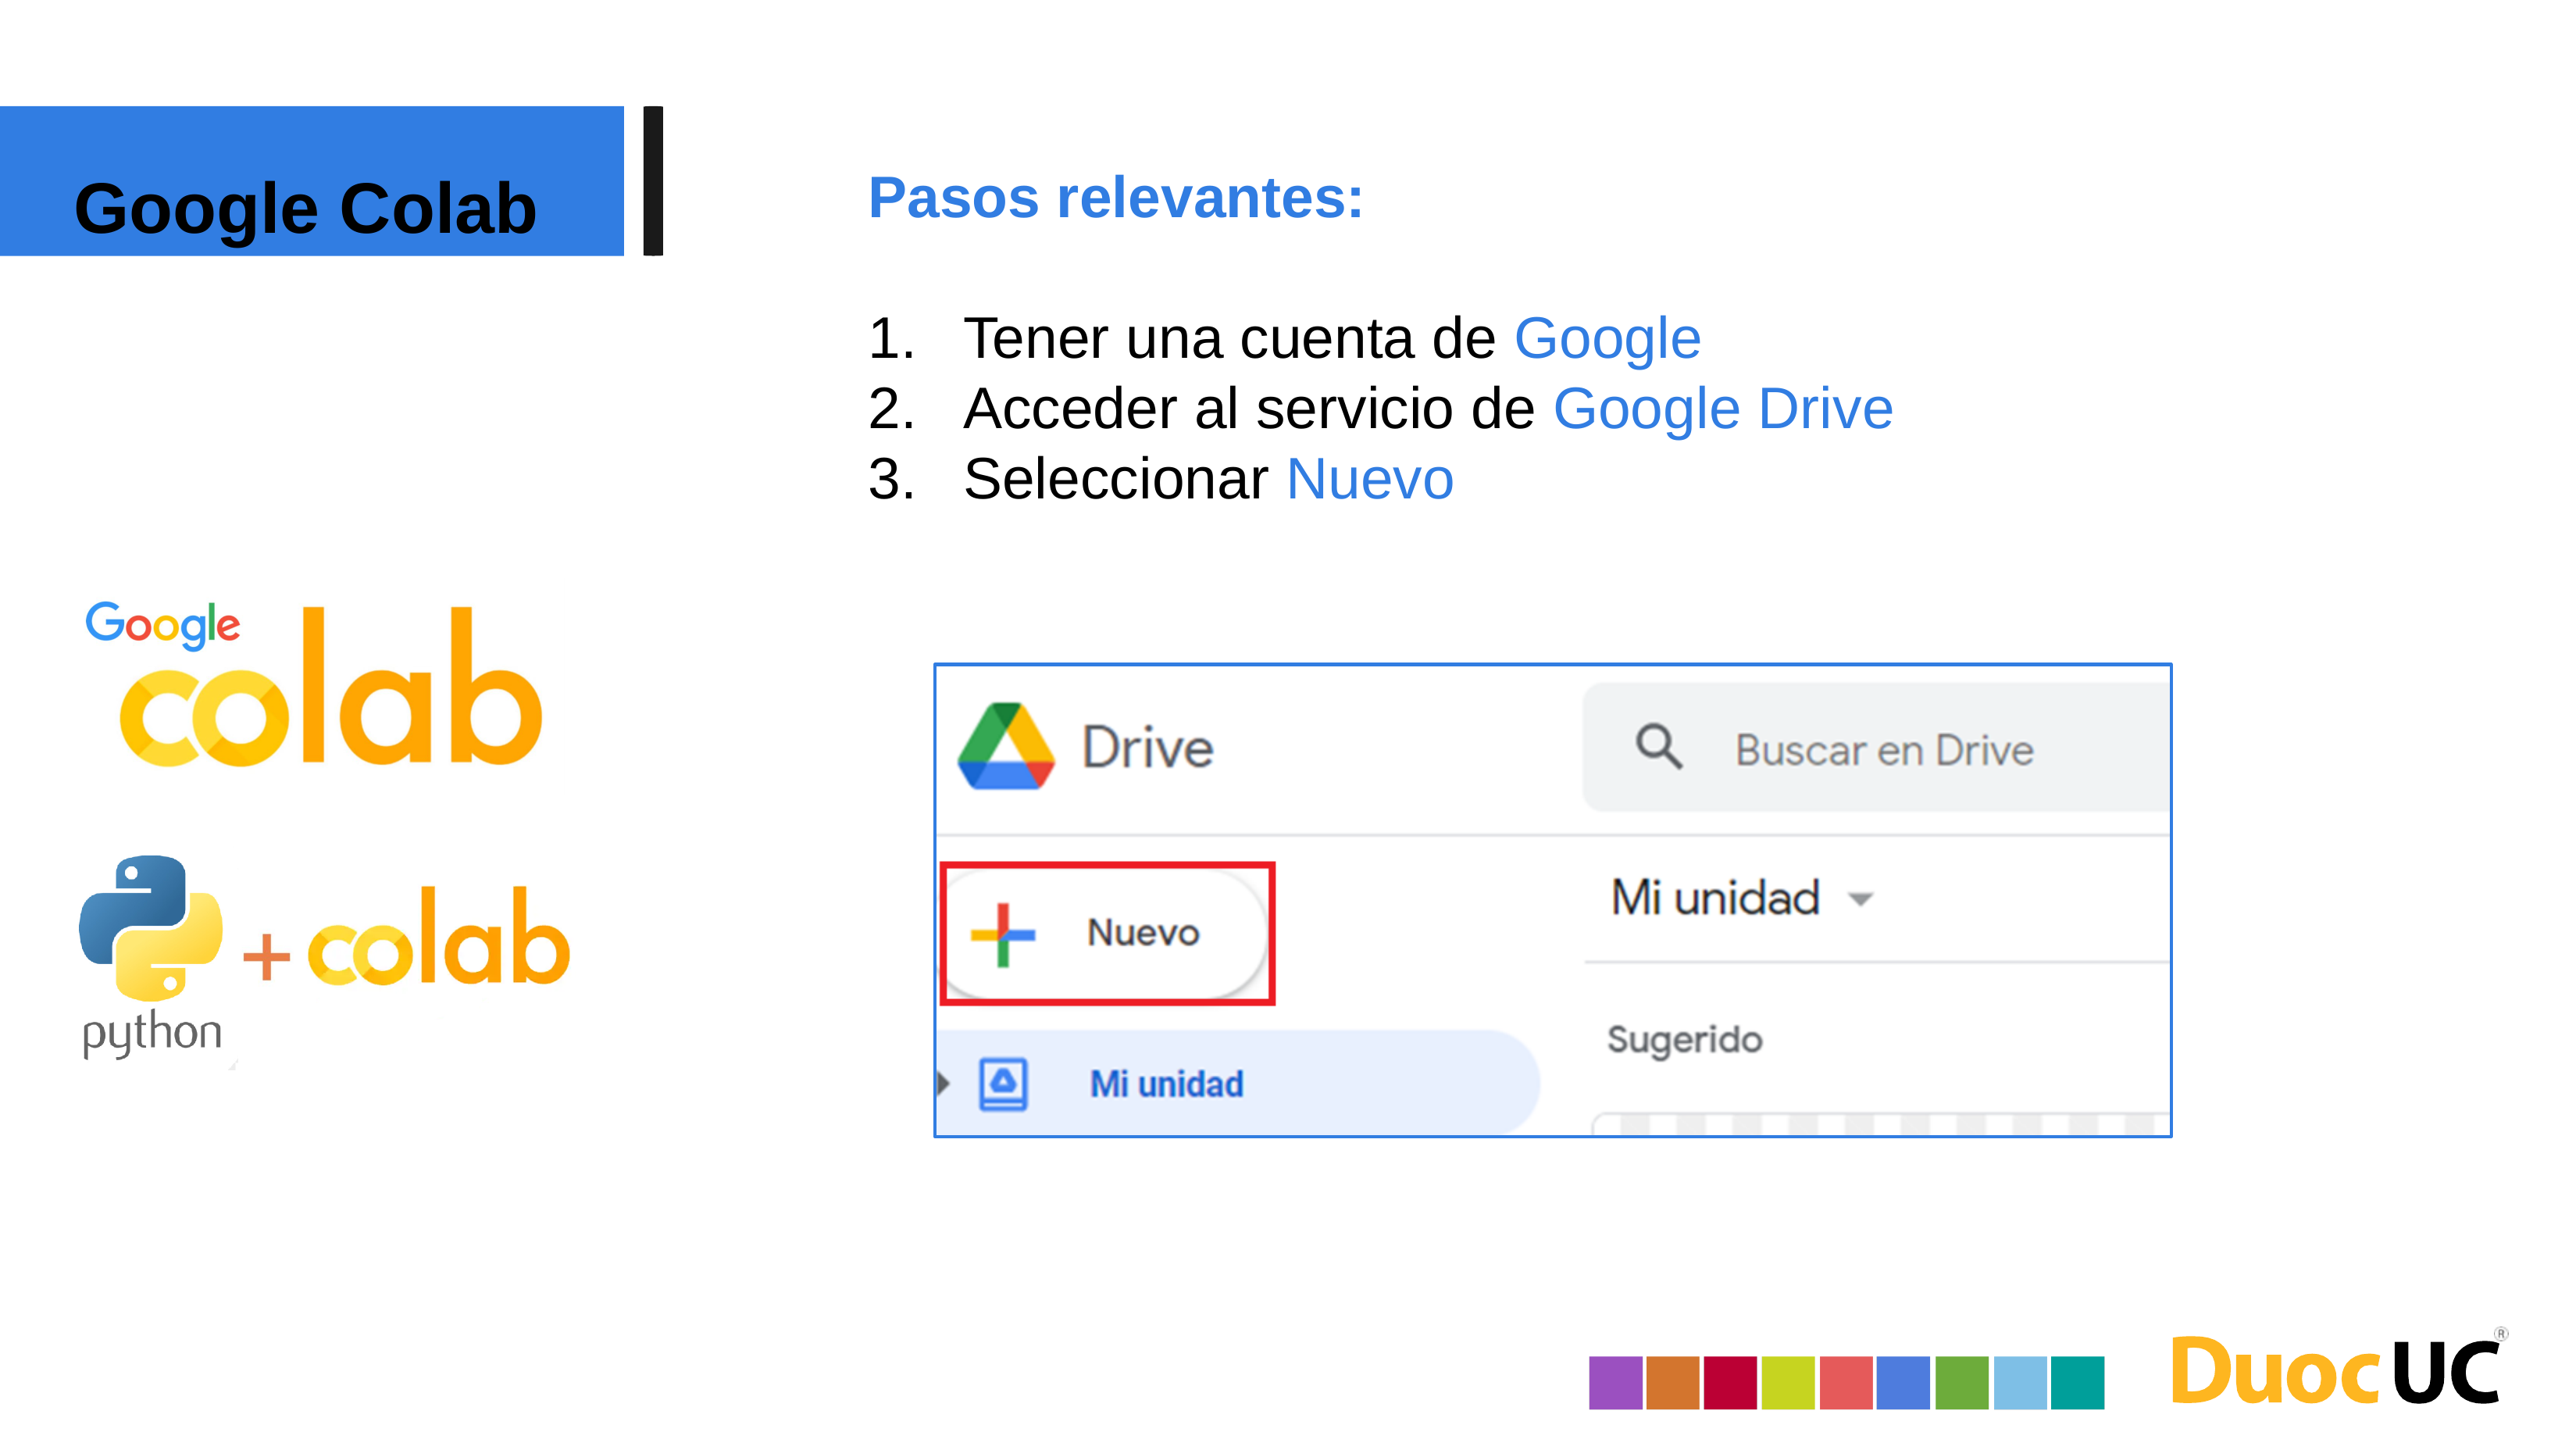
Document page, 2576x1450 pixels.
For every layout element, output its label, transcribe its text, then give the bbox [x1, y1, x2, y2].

picture [68, 845, 576, 1070]
picture [936, 666, 2170, 1135]
picture [68, 577, 566, 795]
list Pasos relevantes: Tener una cuenta de Google Acceder al servicio de Google Drive Seleccionar Nuevo [868, 159, 2449, 514]
picture [2494, 1327, 2509, 1341]
picture [1579, 1327, 2121, 1434]
list Google Colab [73, 161, 624, 991]
